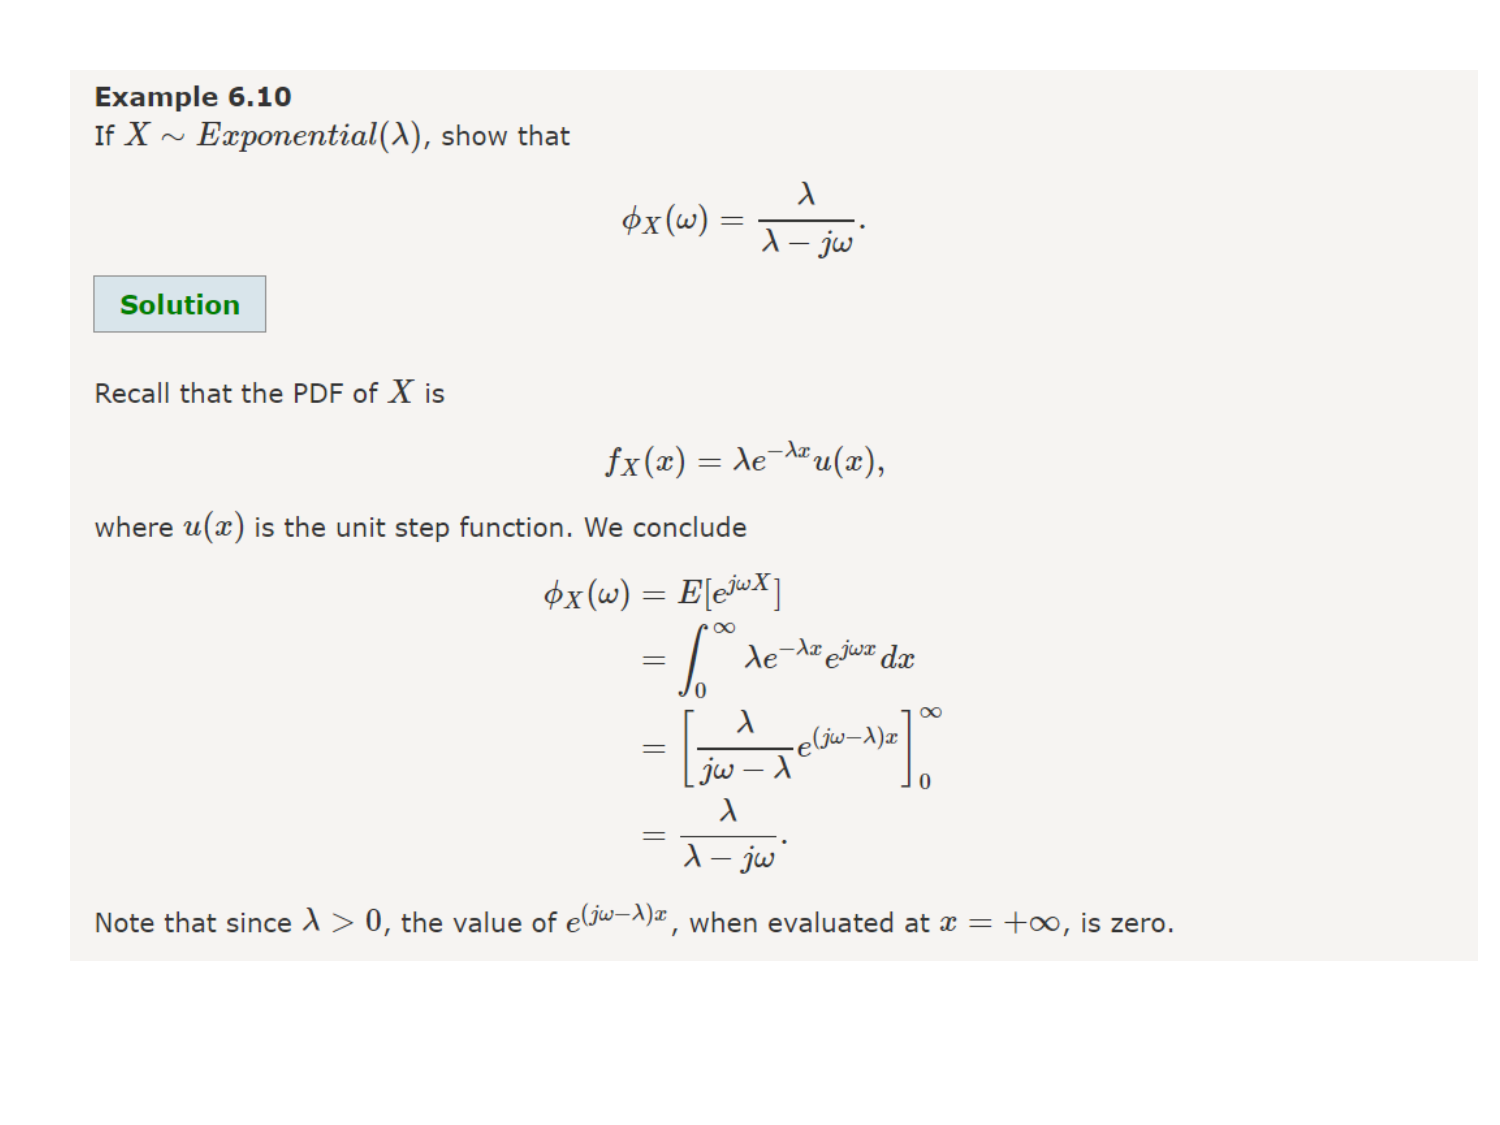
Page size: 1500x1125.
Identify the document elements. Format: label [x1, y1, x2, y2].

picture [70, 70, 1478, 962]
